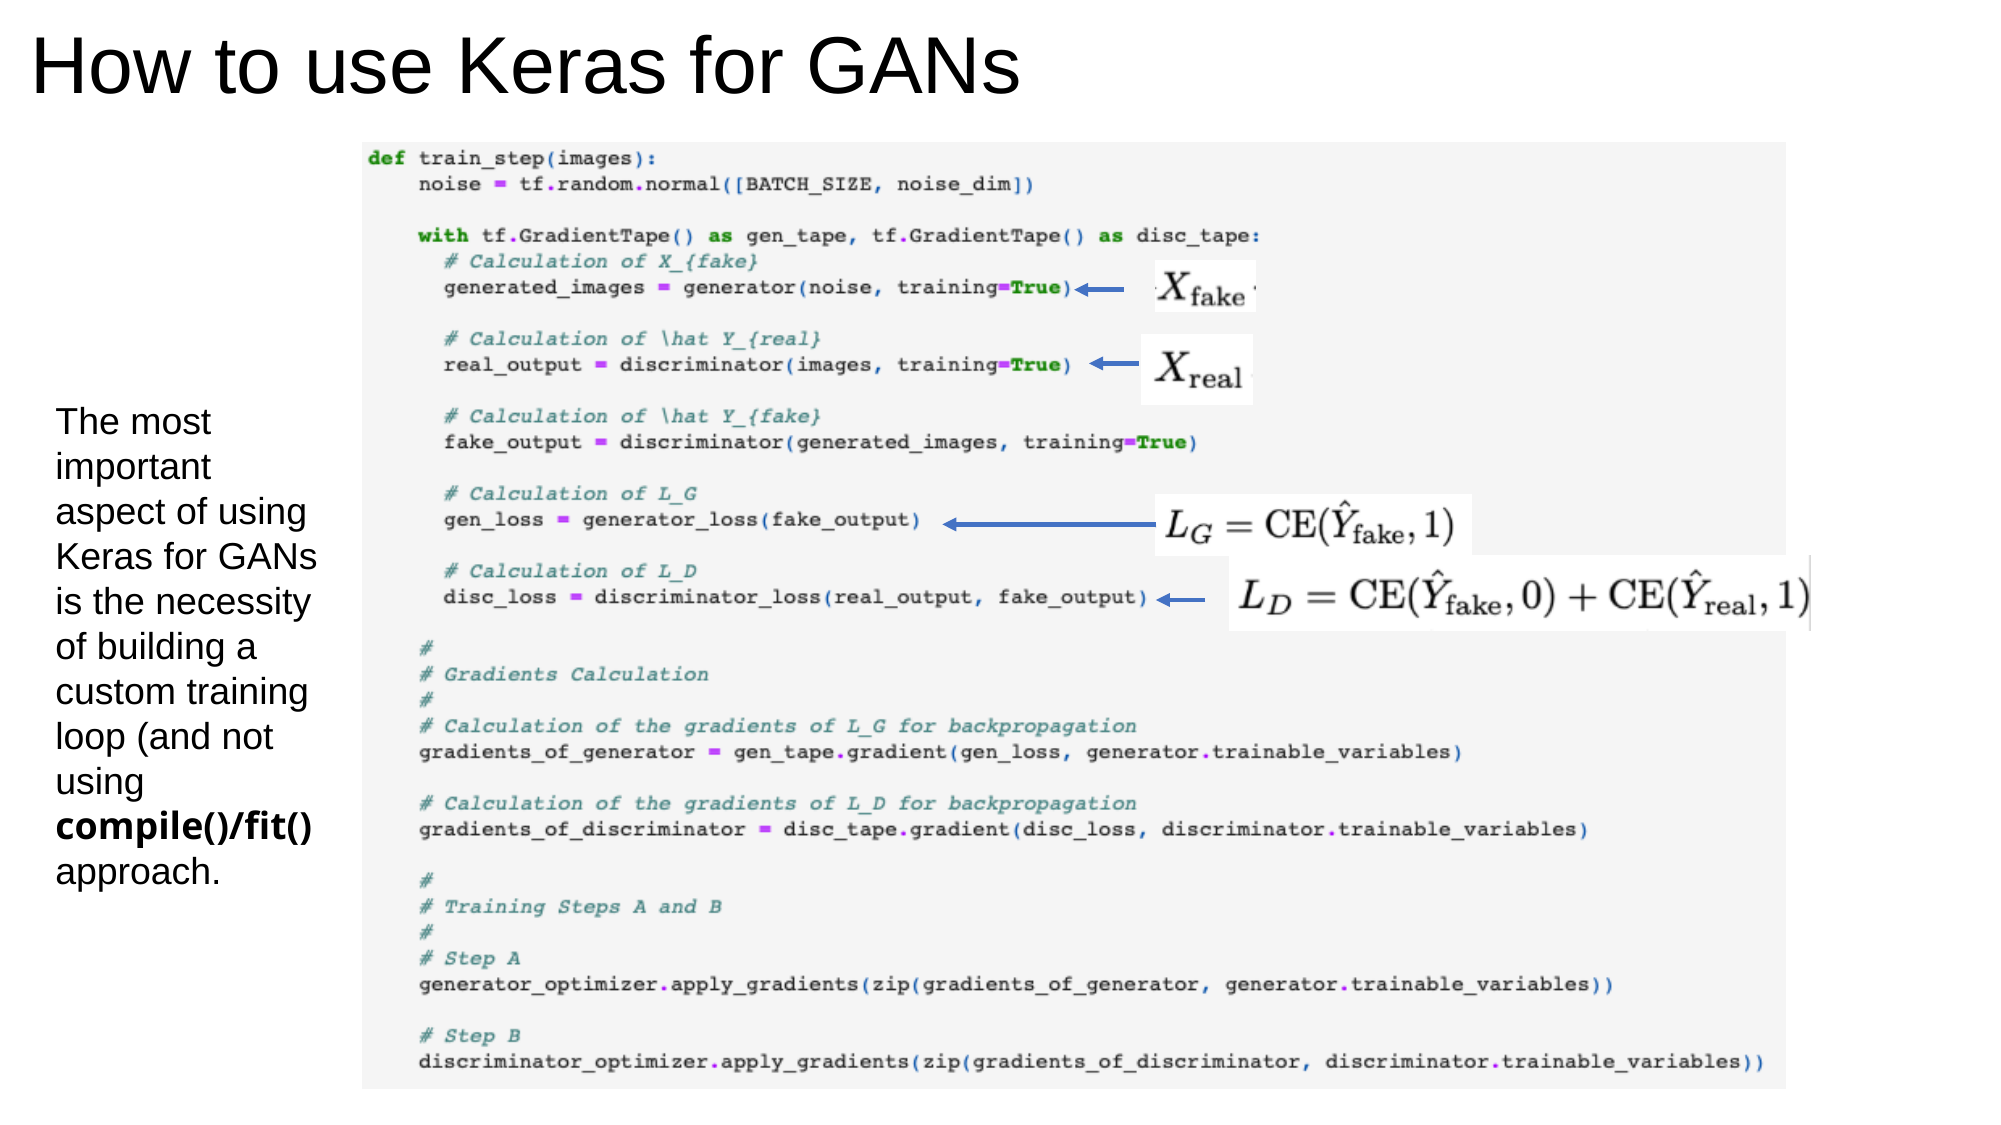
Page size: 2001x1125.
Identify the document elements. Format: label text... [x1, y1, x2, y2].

title How to use Keras for GANs [15, 15, 1741, 119]
text_box The most important aspect of using Keras for GANs is the necessity of building a custom training loop (and not using compile()/fit() approach. [40, 389, 338, 900]
picture [362, 142, 1811, 1089]
